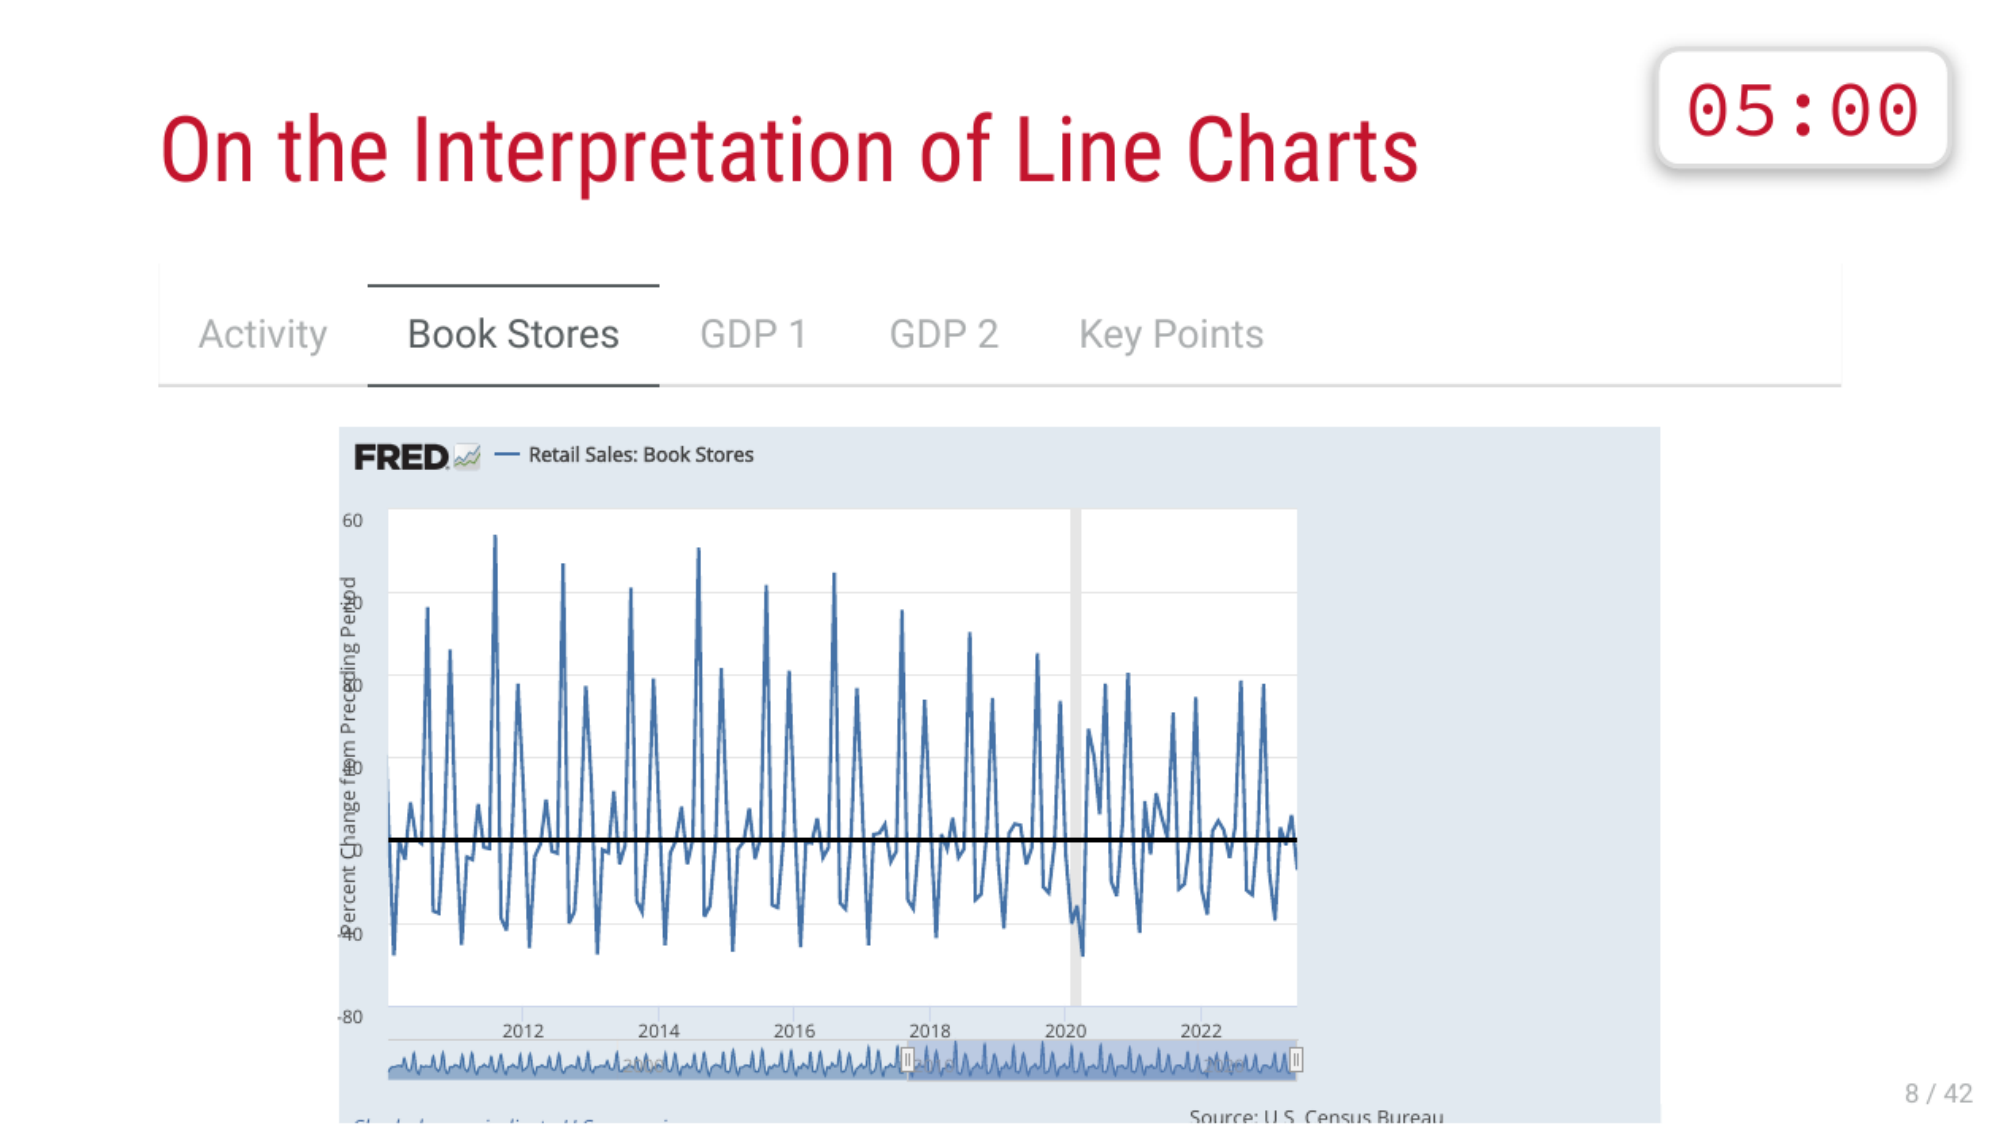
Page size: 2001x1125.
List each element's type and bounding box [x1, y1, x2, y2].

list [0, 0, 2000, 1125]
